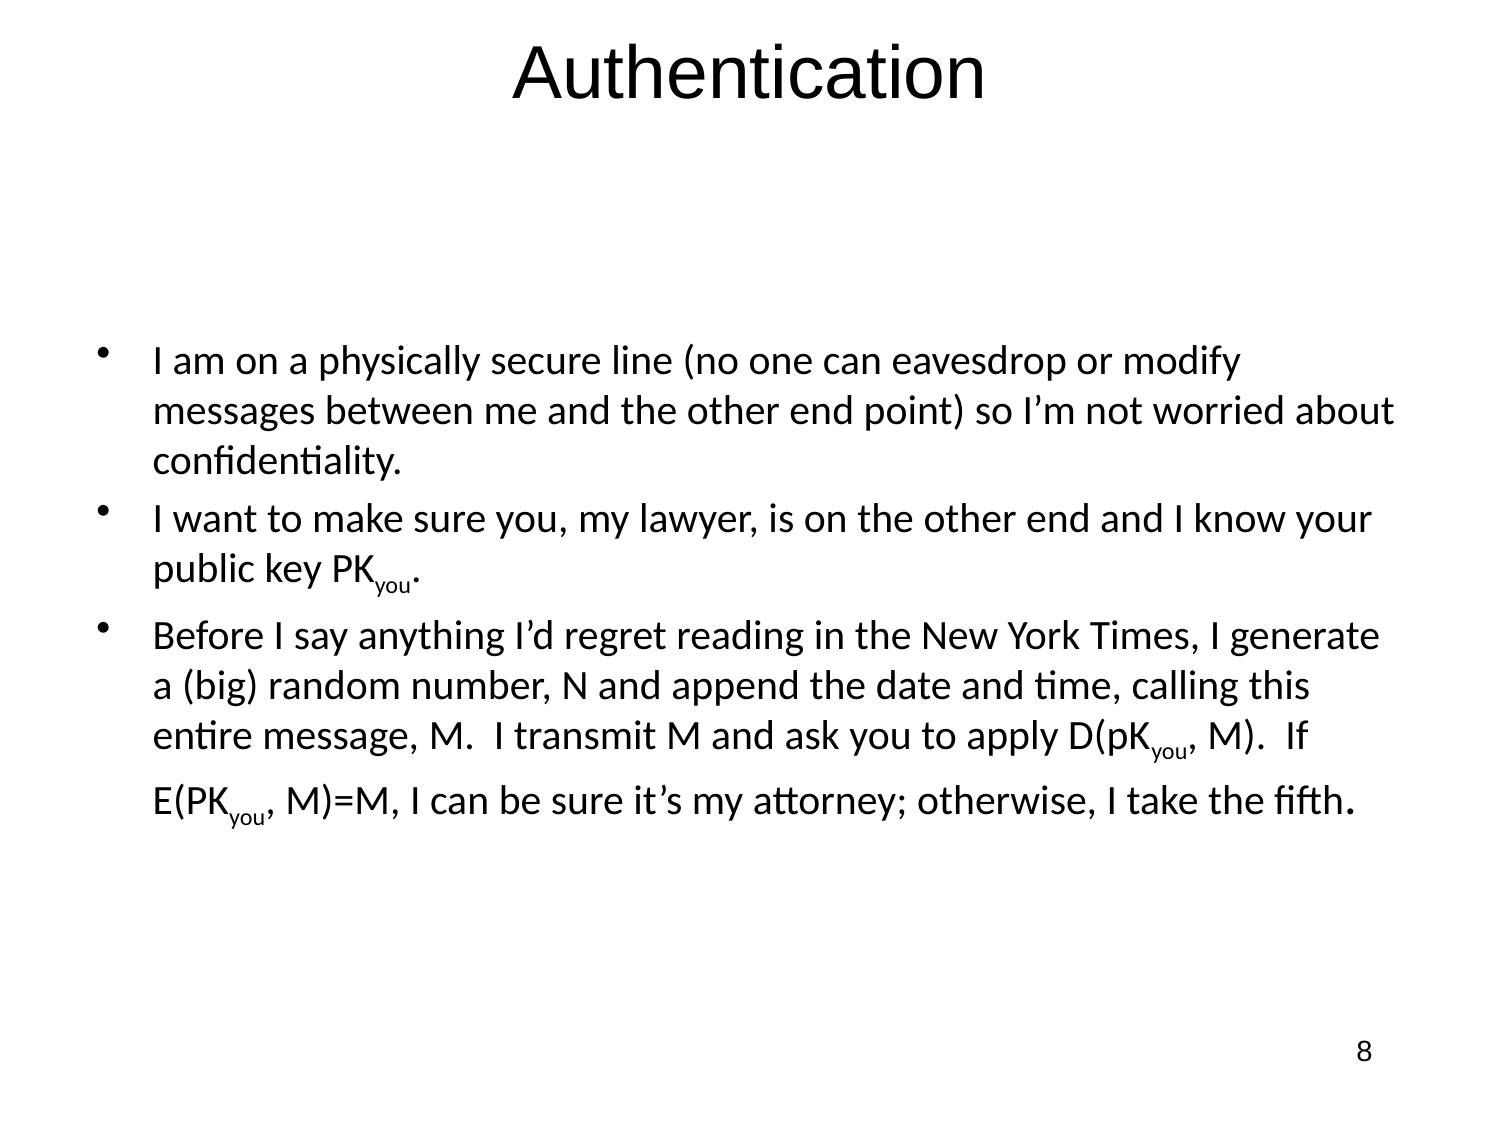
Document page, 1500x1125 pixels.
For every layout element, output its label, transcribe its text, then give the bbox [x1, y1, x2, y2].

title Authentication [112, 12, 1388, 126]
list I am on a physically secure line (no one can eavesdrop or modify messages between me and the other end point) so I’m not worried about confidentiality. I want to make sure you, my lawyer, is on the other end and I know your public key PKyou. Before I say anything I’d regret reading in the New York Times, I generate a (big) random number, N and append the date and time, calling this entire message, M. I transmit M and ask you to apply D(pKyou, M). If E(PKyou, M)=M, I can be sure it’s my attorney; otherwise, I take the fifth. [80, 324, 1419, 938]
slide_number 8 [1074, 1024, 1388, 1101]
